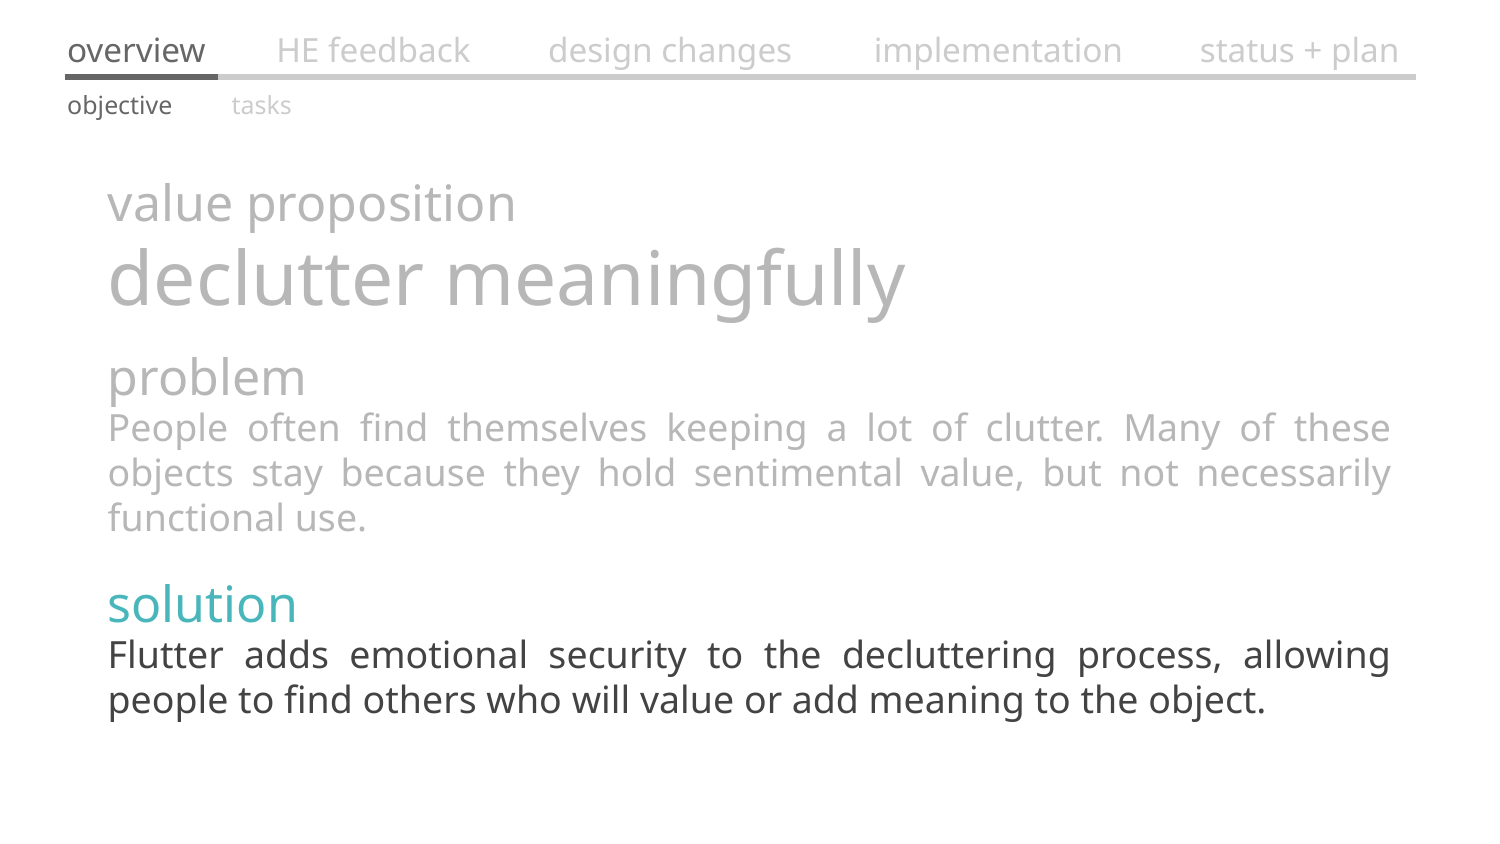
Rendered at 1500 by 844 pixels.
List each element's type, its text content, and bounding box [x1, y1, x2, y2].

text_box value proposition [92, 156, 1052, 228]
title People often find themselves keeping a lot of clutter. Many of these objects stay because they hold sentimental value, but not necessarily functional use. [92, 388, 1408, 486]
title Flutter adds emotional security to the decluttering process, allowing people to find others who will value or add meaning to the object. [92, 615, 1408, 712]
text_box problem [92, 330, 1052, 402]
text_box design changes [533, 14, 834, 74]
text_box overview [52, 14, 233, 74]
text_box status + plan [1184, 14, 1431, 78]
title declutter meaningfully [92, 214, 1408, 312]
text_box solution [92, 557, 1052, 629]
text_box objective [52, 74, 199, 138]
text_box implementation [859, 14, 1169, 74]
text_box tasks [216, 86, 313, 138]
text_box HE feedback [261, 14, 508, 74]
